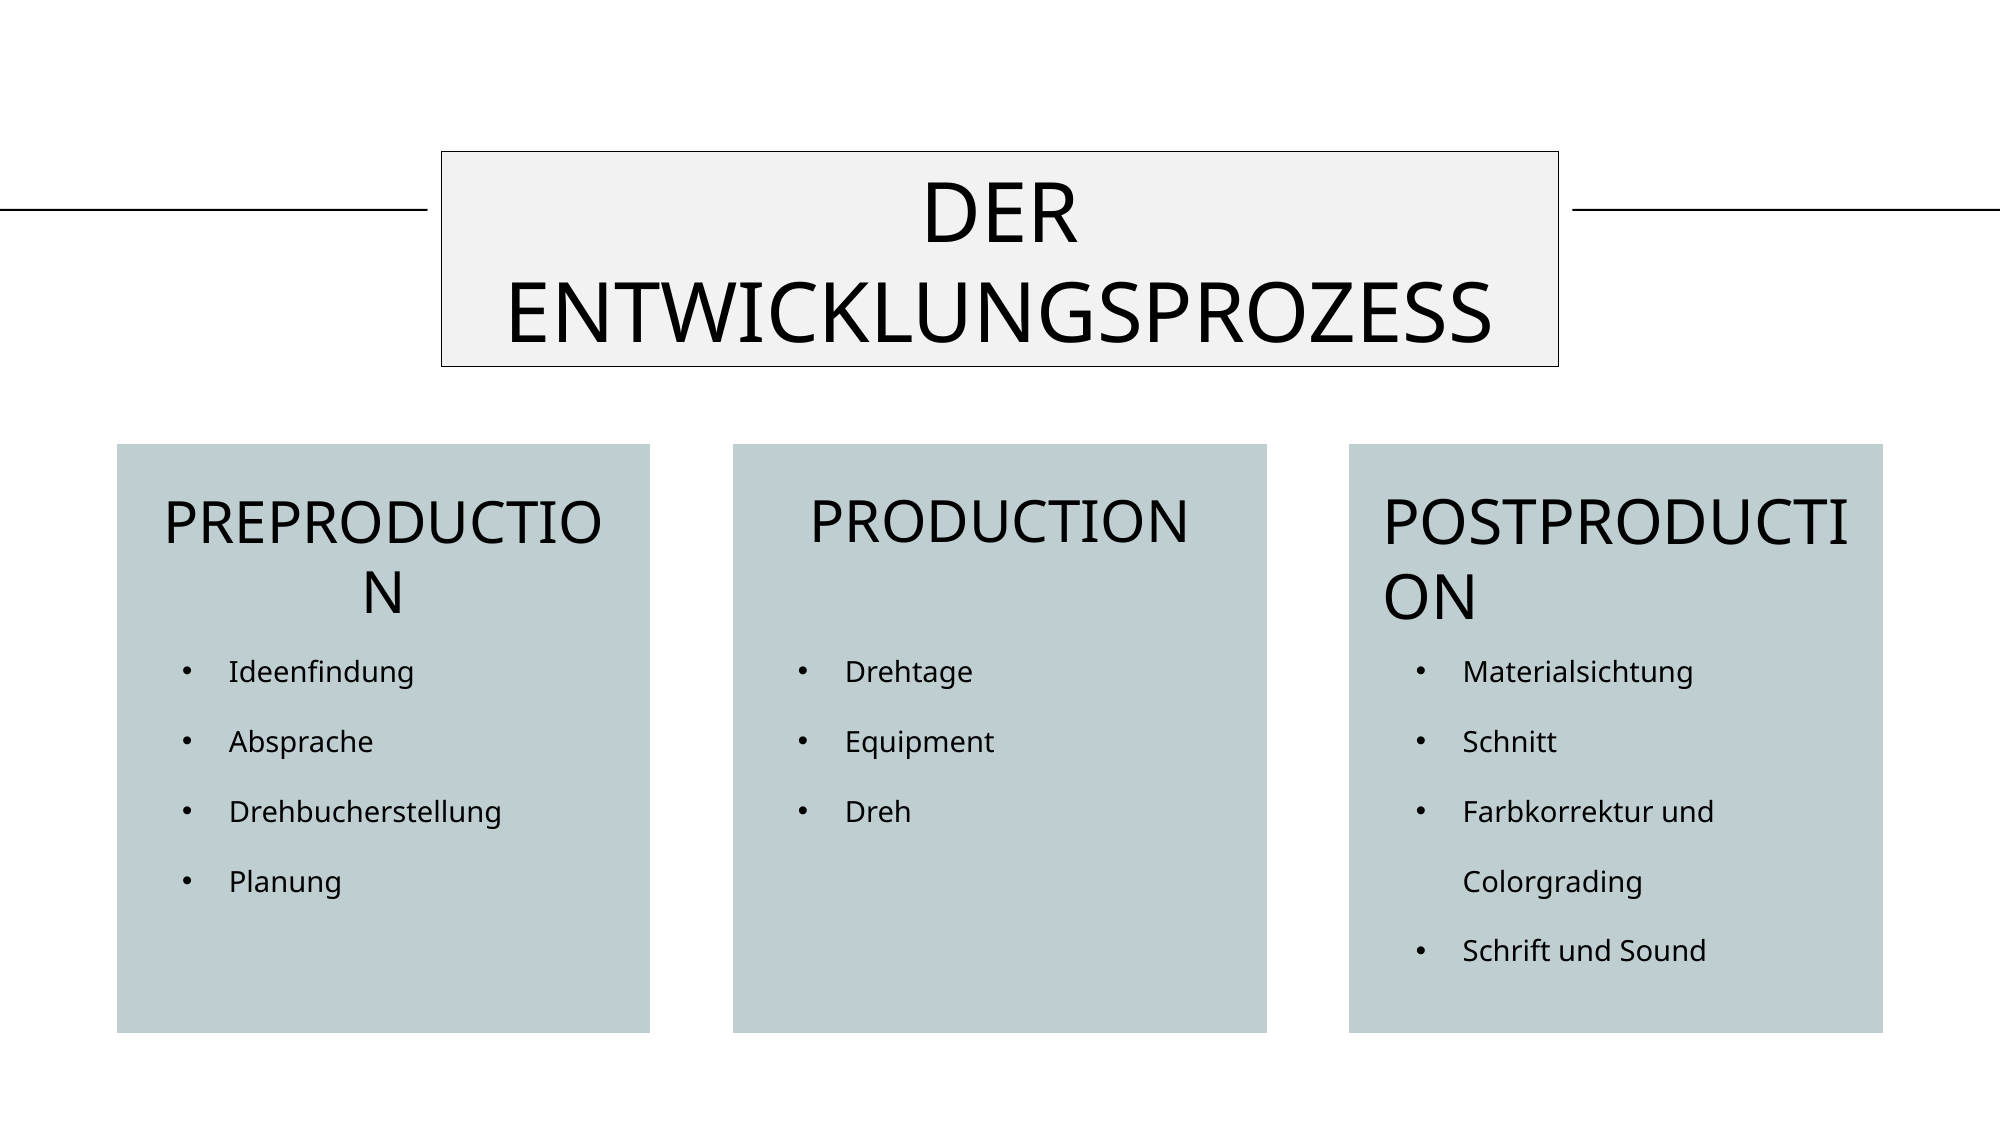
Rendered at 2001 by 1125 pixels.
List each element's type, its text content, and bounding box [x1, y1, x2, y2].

text_box [1349, 444, 1883, 1033]
text_box PRODUCTION [764, 476, 1236, 562]
text_box Materialsichtung Schnitt Farbkorrektur und Colorgrading Schrift und Sound [1400, 610, 1848, 976]
text_box PREPRODUCTION [147, 477, 620, 633]
text_box [733, 444, 1267, 1033]
text_box POSTPRODUCTION [1367, 474, 1881, 639]
text_box [117, 444, 650, 1033]
text_box DER ENTWICKLUNGSPROZESS [441, 151, 1559, 367]
text_box Ideenfindung Absprache Drehbucherstellung Planung [167, 610, 601, 906]
text_box Drehtage Equipment Dreh [783, 610, 1217, 836]
